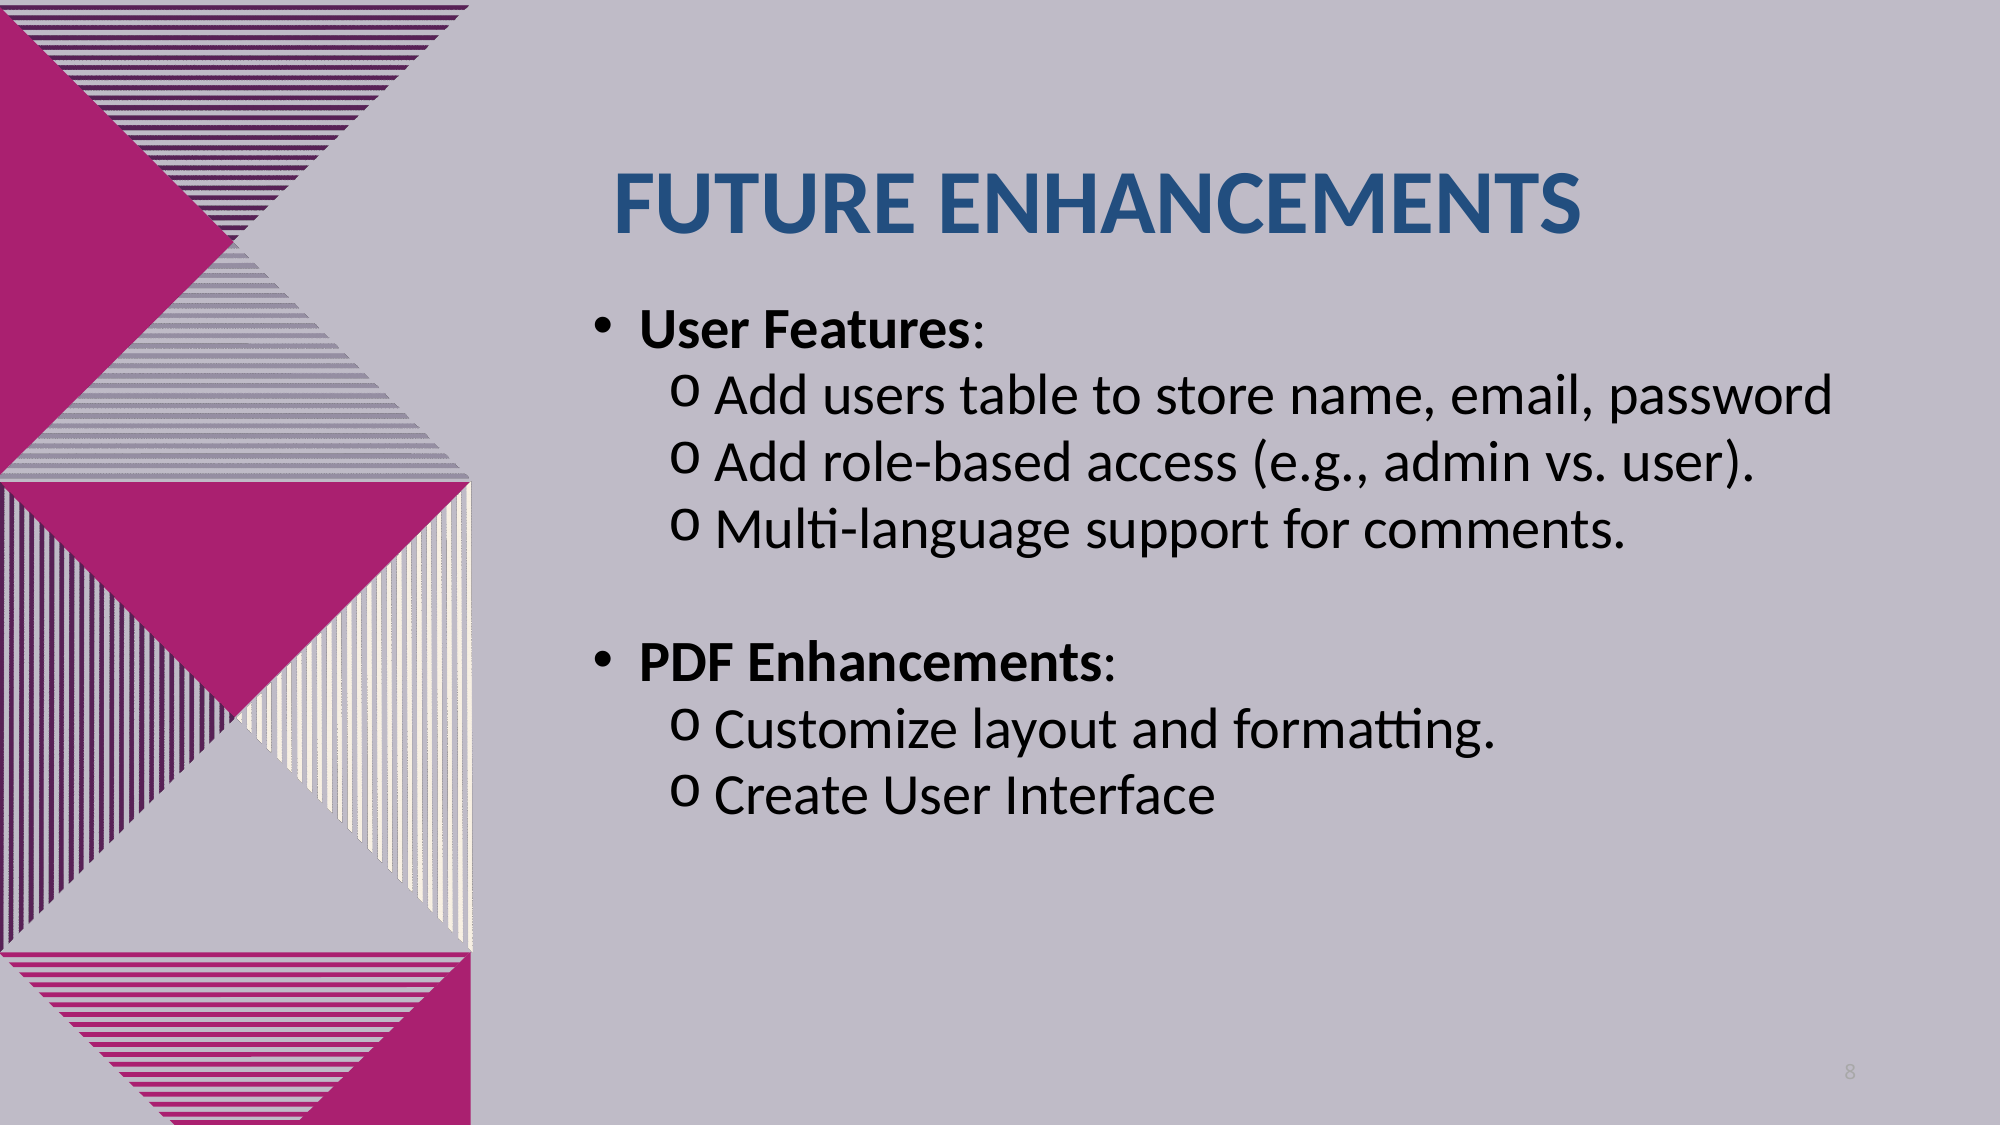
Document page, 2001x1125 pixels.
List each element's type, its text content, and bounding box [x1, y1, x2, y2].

picture [0, 483, 234, 951]
title Future Enhancements [577, 146, 1872, 310]
list User Features: Add users table to store name, email, password Add role-based access (e.g., admin vs. user). Multi-language support for comments. PDF Enhancements: Customize layout and formatting. Create User Interface [577, 310, 1929, 908]
slide_number 8 [1796, 1042, 1872, 1103]
picture [0, 242, 469, 482]
picture [236, 481, 577, 952]
picture [0, 0, 468, 241]
